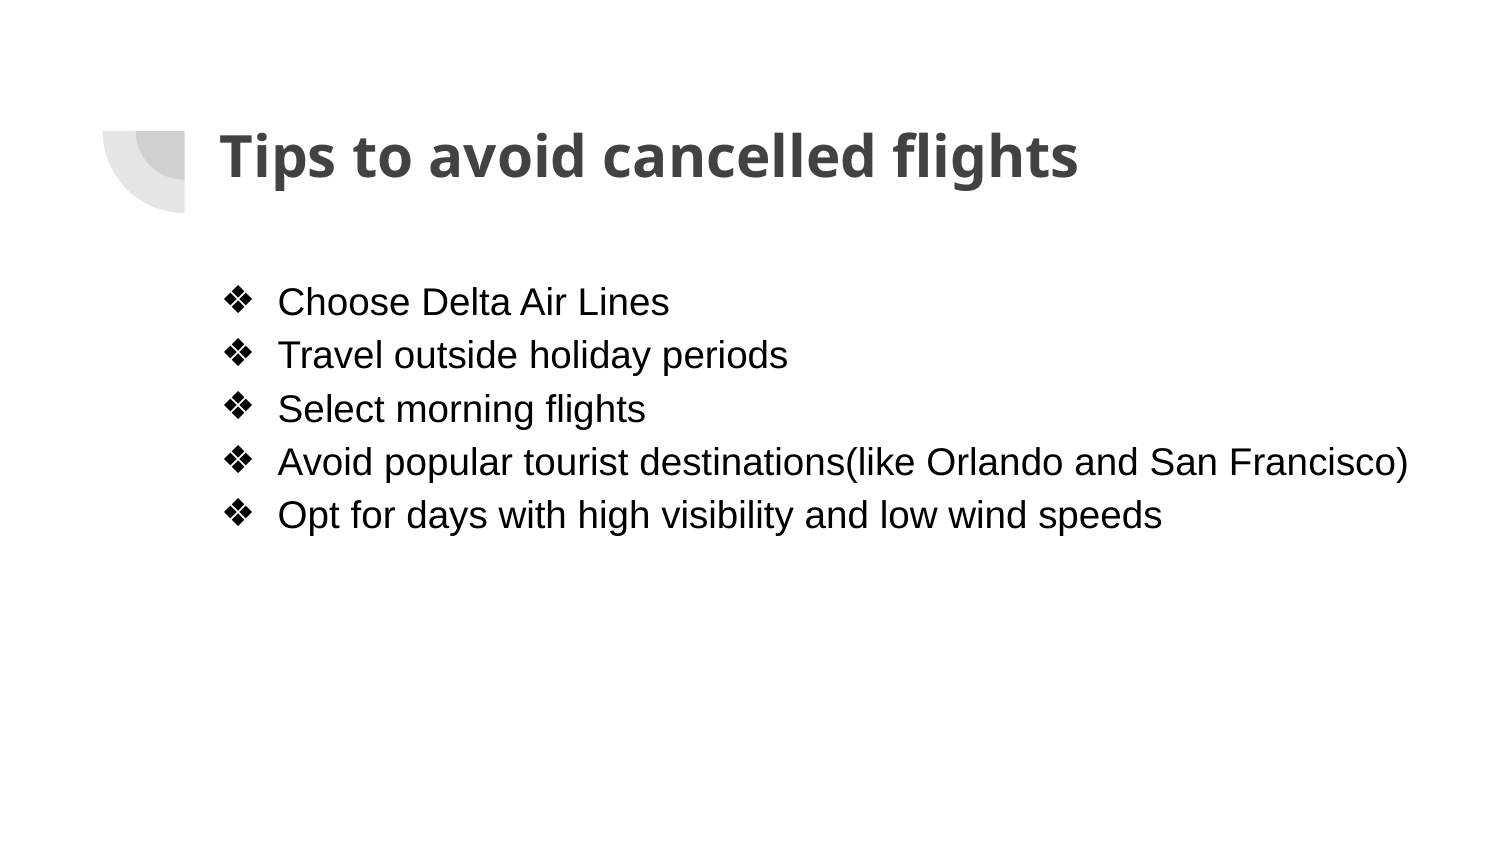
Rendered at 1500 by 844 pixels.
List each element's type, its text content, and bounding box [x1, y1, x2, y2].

title Tips to avoid cancelled flights [204, 104, 1358, 212]
list Choose Delta Air Lines Travel outside holiday periods Select morning flights Avoid popular tourist destinations(like Orlando and San Francisco) Opt for days with high visibility and low wind speeds [187, 194, 1454, 707]
